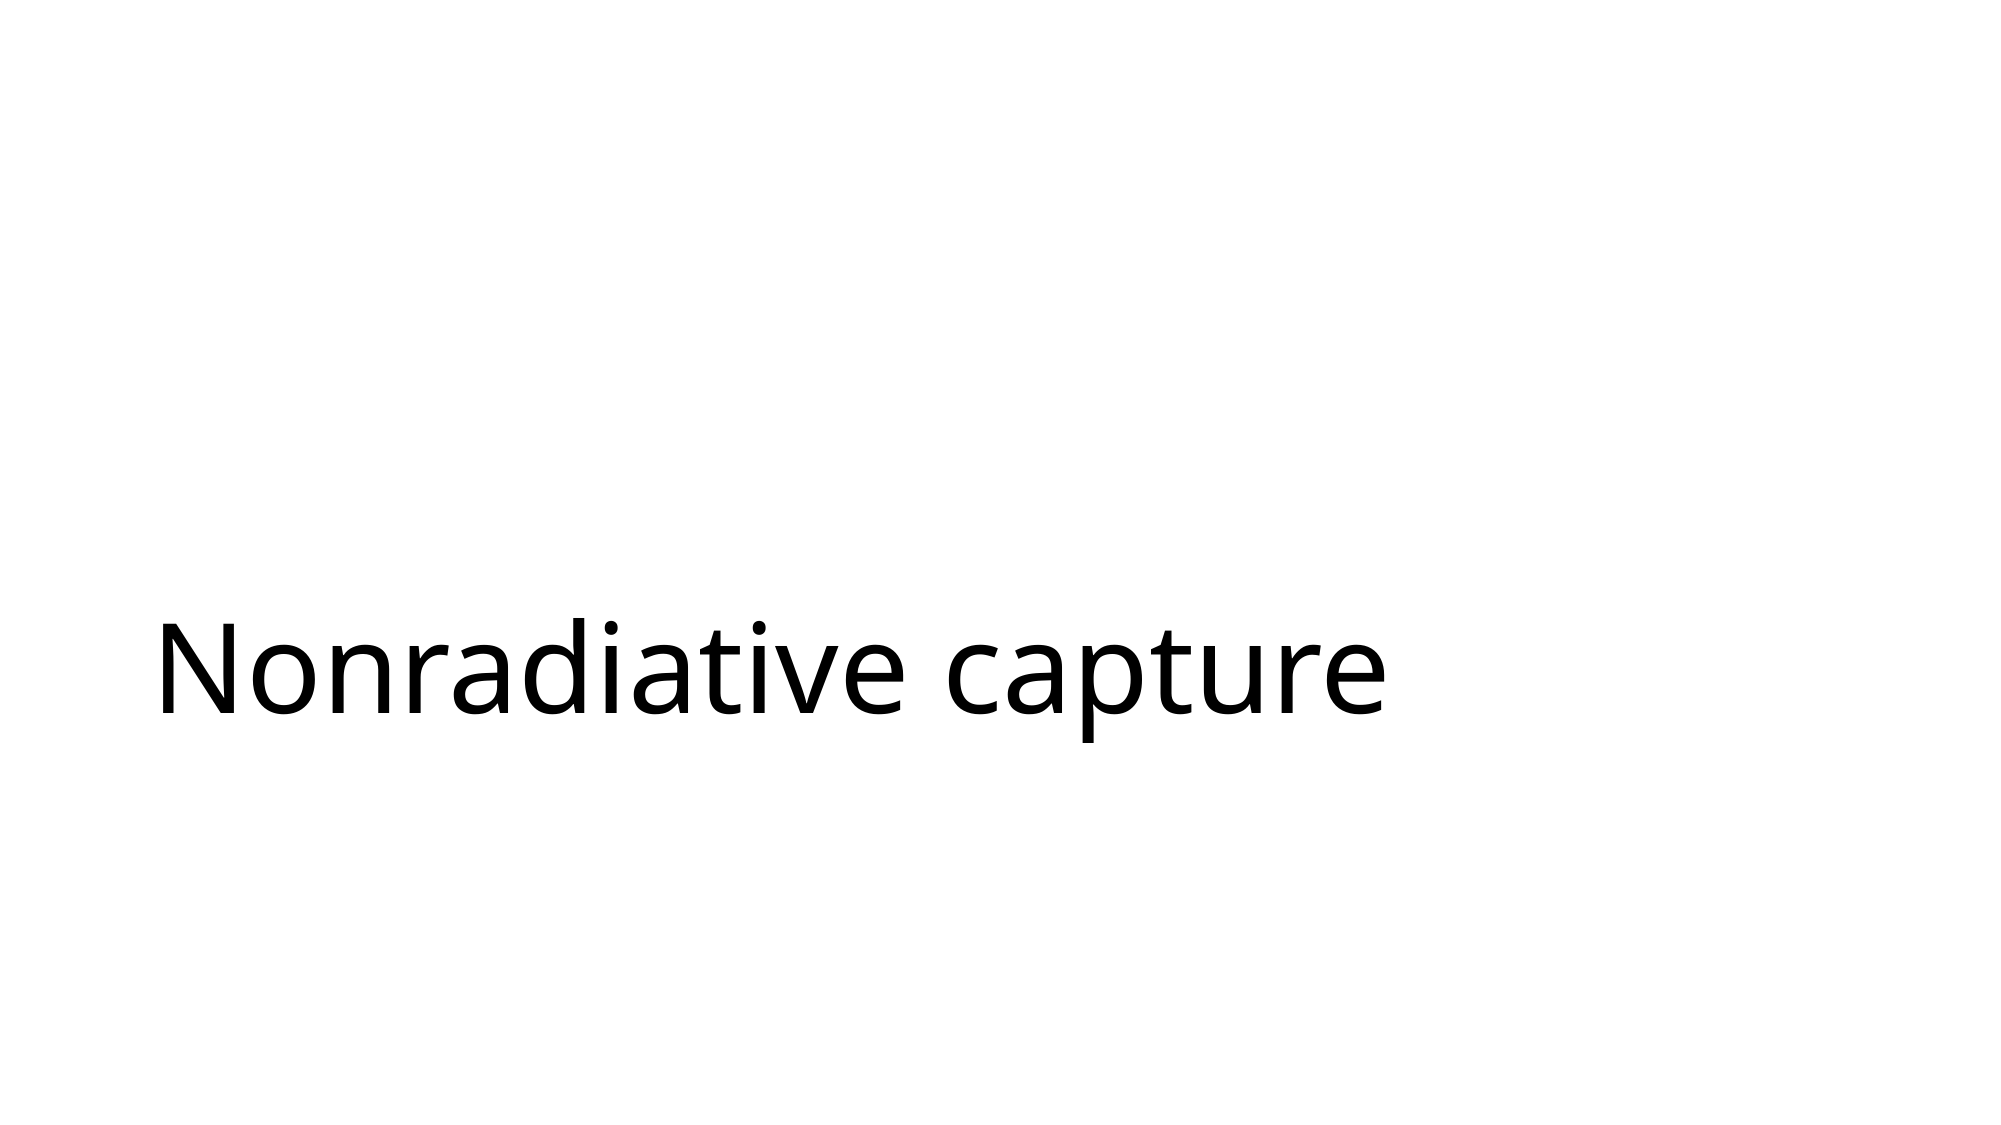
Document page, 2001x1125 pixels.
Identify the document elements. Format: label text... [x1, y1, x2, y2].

title Nonradiative capture [136, 280, 1862, 749]
